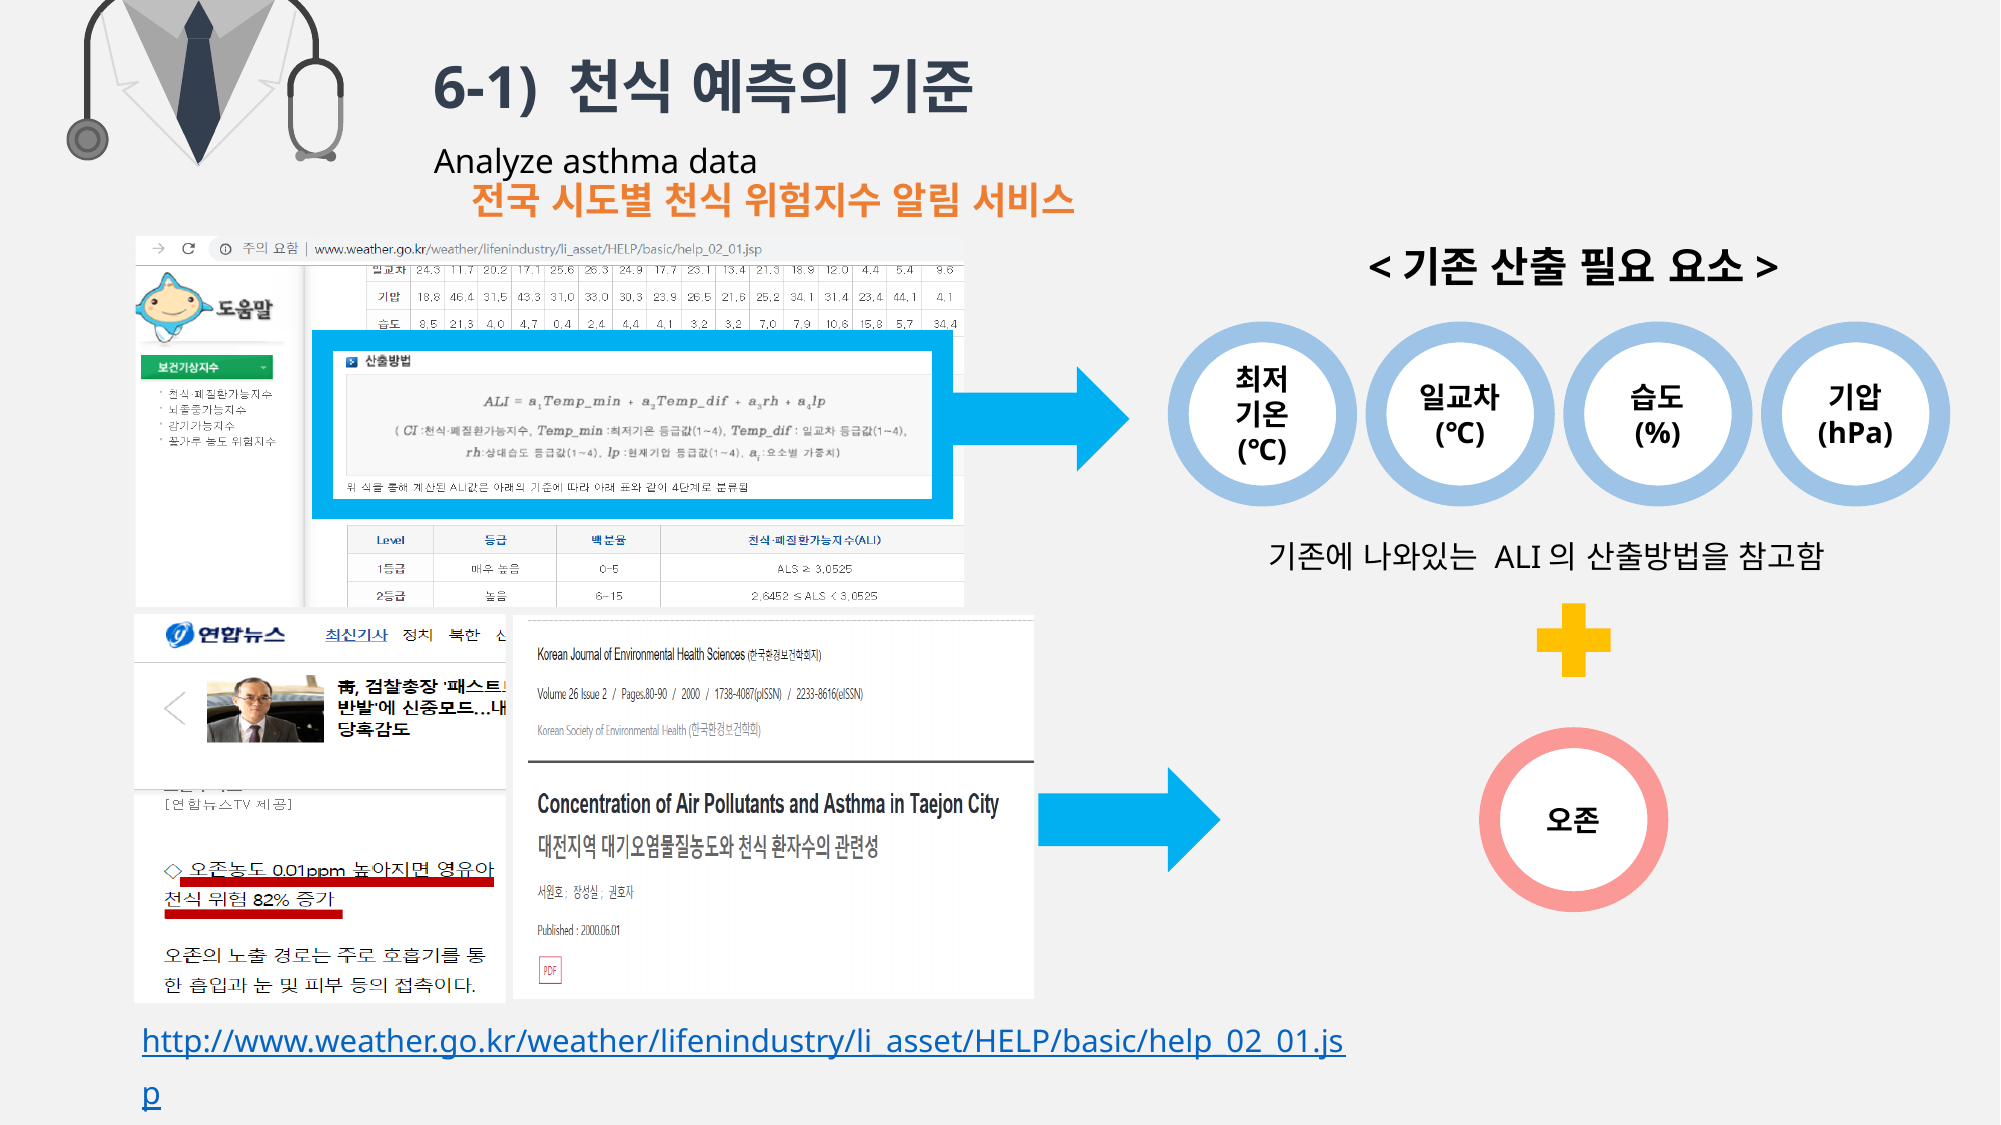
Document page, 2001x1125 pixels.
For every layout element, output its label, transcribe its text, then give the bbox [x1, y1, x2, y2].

text_box 기압 (hPa) [1770, 330, 1941, 498]
picture [135, 230, 965, 607]
text_box [1536, 602, 1612, 678]
text_box [1037, 764, 1223, 875]
picture [513, 615, 1034, 999]
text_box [66, 0, 344, 167]
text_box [134, 614, 506, 1003]
picture [334, 352, 931, 498]
text_box [965, 363, 1132, 475]
text_box 오존 [1488, 736, 1659, 903]
text_box <기존 산출 필요 요소> [1314, 232, 1833, 298]
text_box 습도 (%) [1572, 330, 1744, 498]
text_box 최저 기온 (℃) [1177, 330, 1348, 498]
text_box http://www.weather.go.kr/weather/lifenindustry/li_asset/HELP/basic/help_02_01.jsp https://www.yna.co.kr/view/AKR20180601155200017 [126, 992, 1376, 1125]
text_box 전국 시도별 천식 위험지수 알림 서비스 [456, 169, 1092, 230]
text_box 일교차 (℃) [1374, 330, 1546, 498]
text_box 기존에 나와있는 ALI의 산출방법을 참고함 [1253, 510, 1894, 582]
text_box 6-1) 천식 예측의 기준 Analyze asthma data [419, 7, 1424, 188]
